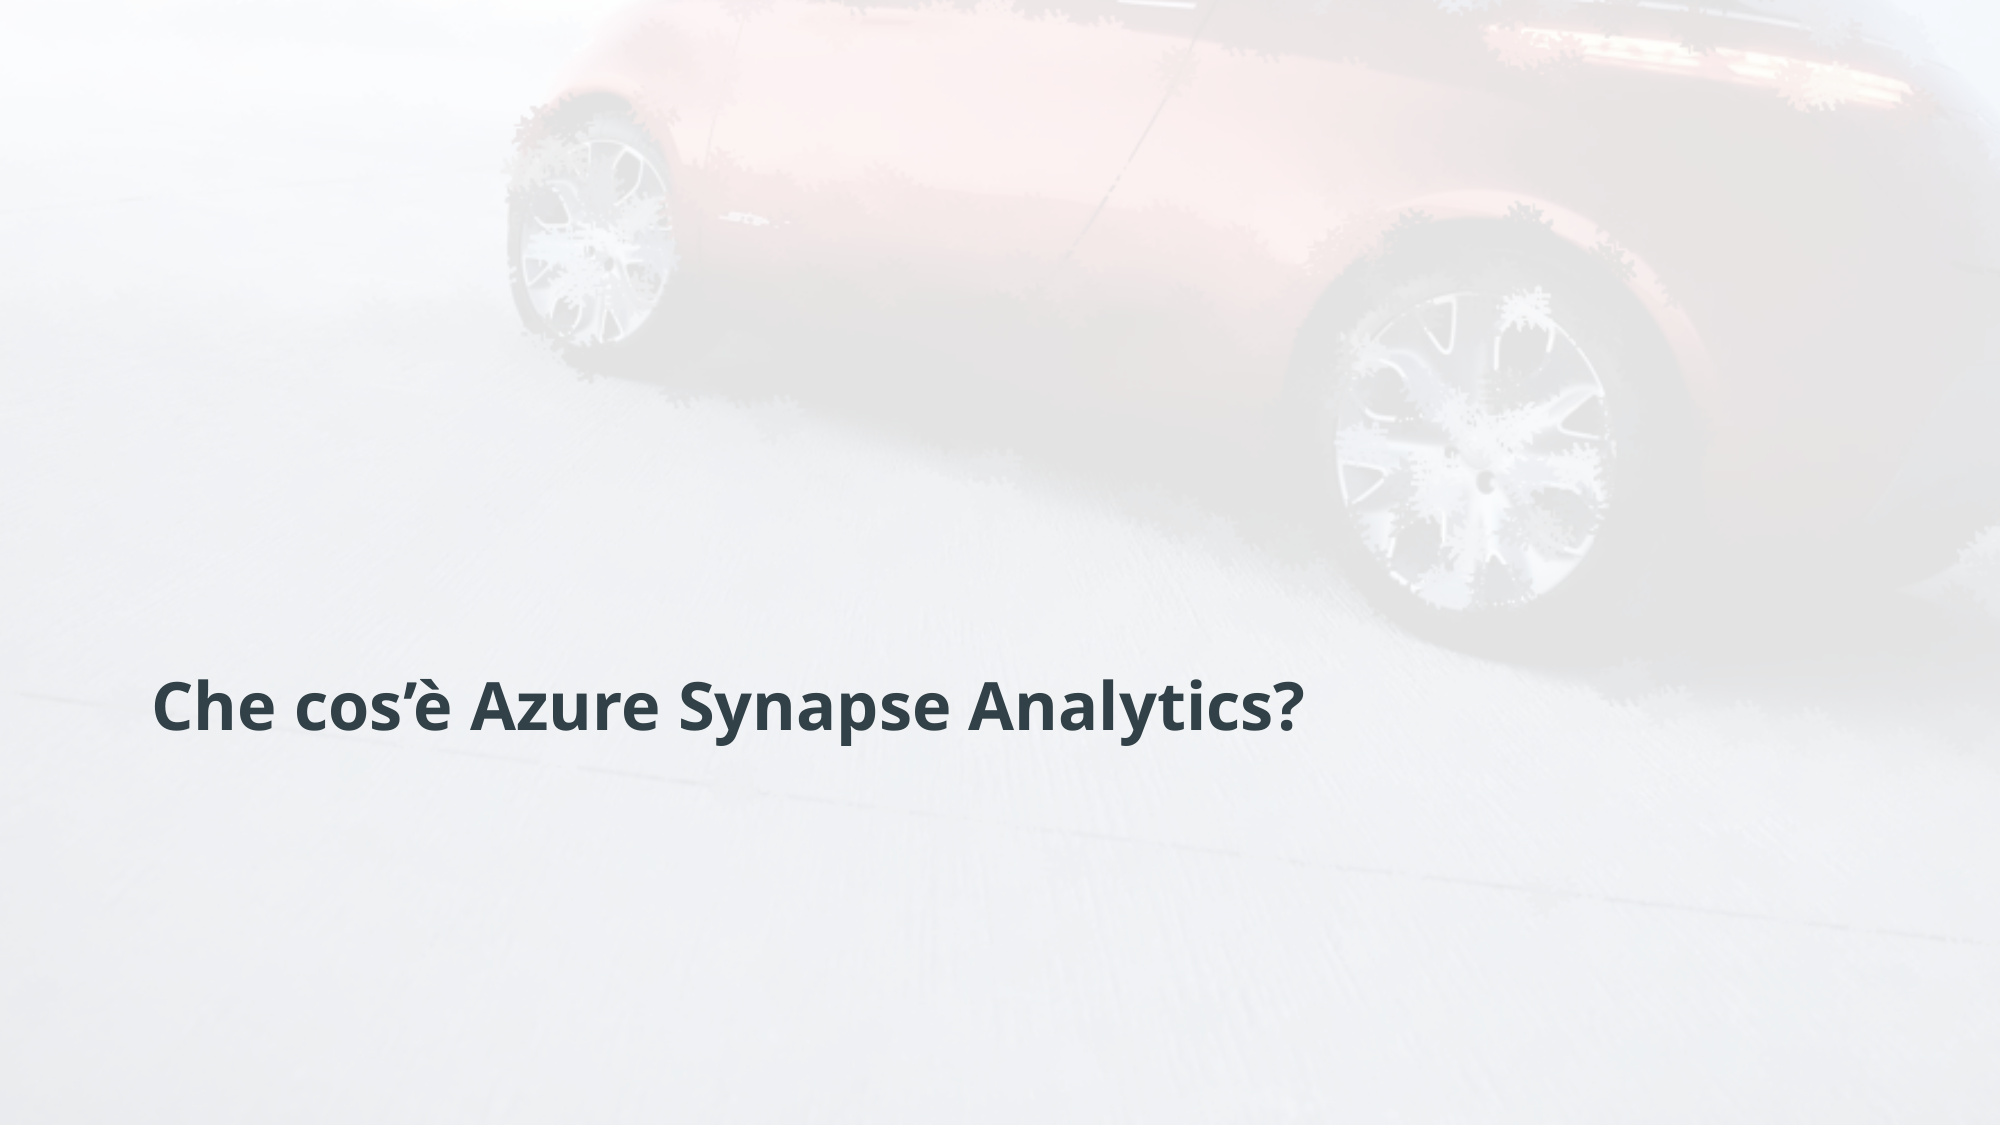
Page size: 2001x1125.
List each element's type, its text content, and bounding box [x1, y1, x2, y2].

title Che cos’è Azure Synapse Analytics? [136, 280, 1493, 753]
